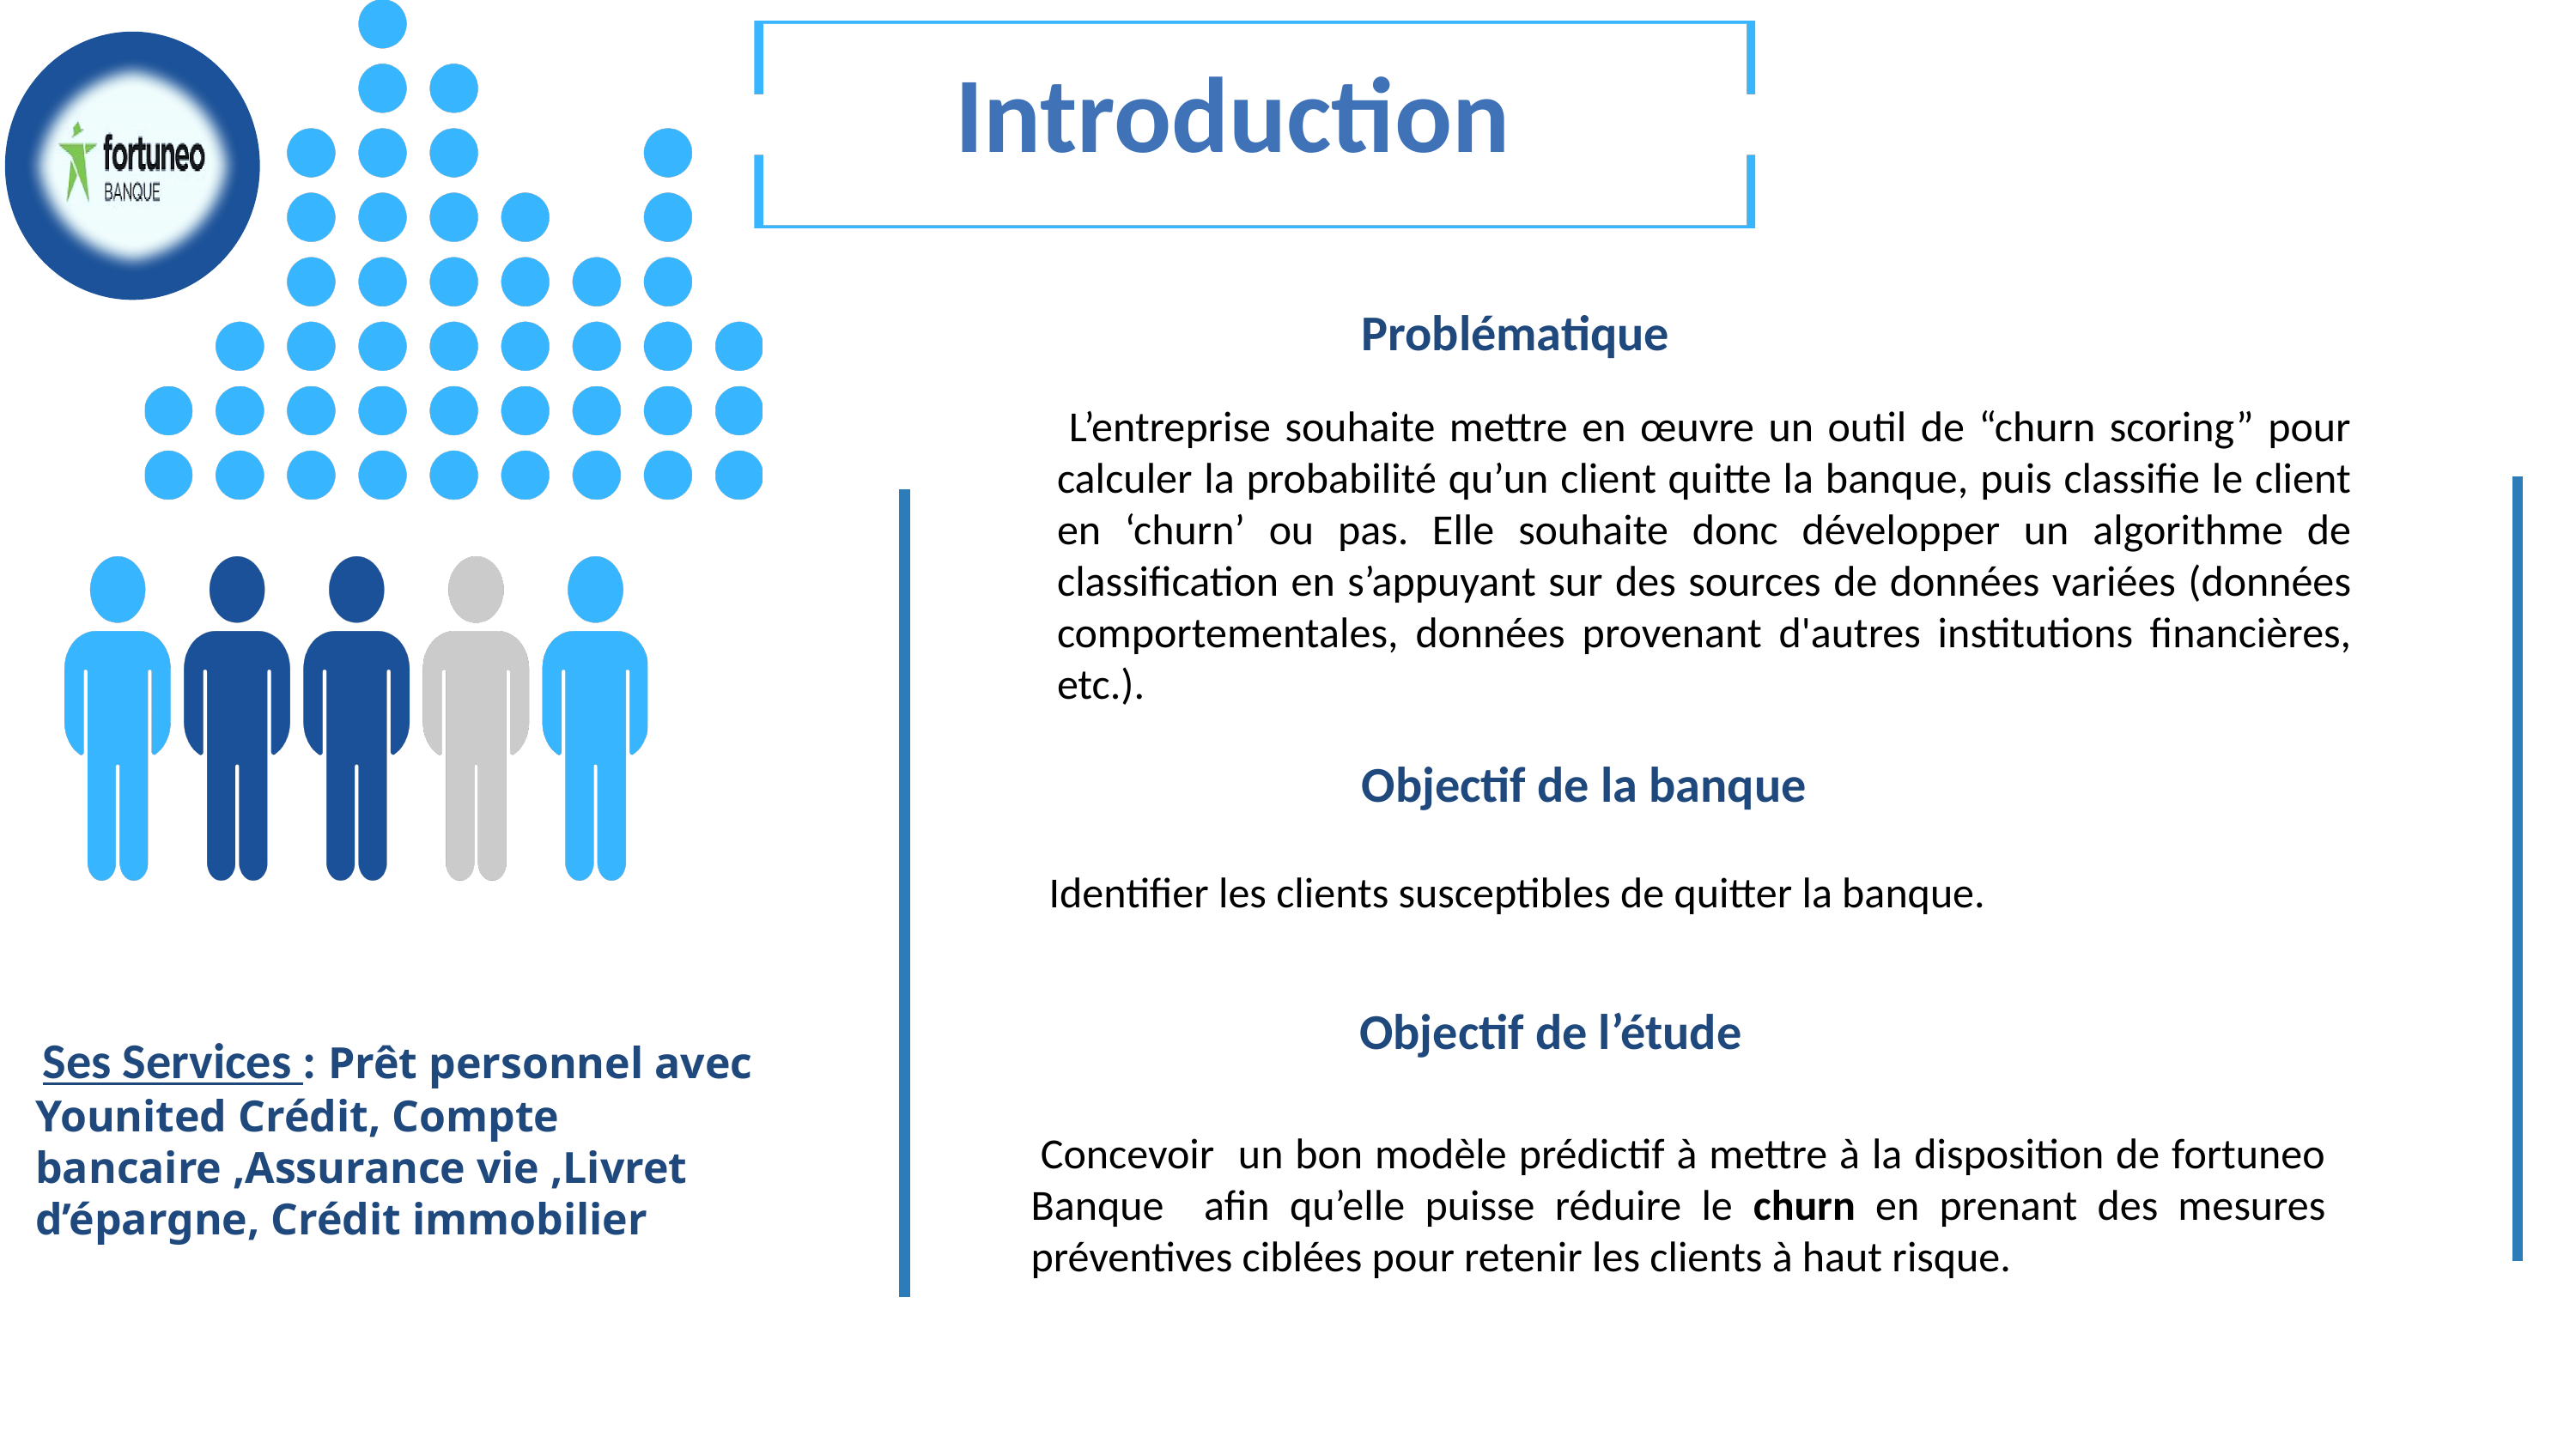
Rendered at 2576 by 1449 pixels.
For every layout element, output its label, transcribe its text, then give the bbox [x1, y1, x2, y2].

text_box Ses Services : Prêt personnel avec Younited Crédit, Compte bancaire ,Assurance vie ,Livret d’épargne, Crédit immobilier [22, 1022, 878, 1301]
text_box Introduction [696, 23, 1770, 174]
text_box L’entreprise souhaite mettre en œuvre un outil de “churn scoring” pour calculer la probabilité qu’un client quitte la banque, puis classifie le client en ‘churn’ ou pas. Elle souhaite donc développer un algorithme de classification en s’appuyant sur des sources de données variées (données comportementales, données provenant d'autres institutions financières, etc.). [1044, 392, 2365, 714]
text_box Objectif de l’étude [1339, 992, 2461, 1066]
text_box [64, 556, 648, 881]
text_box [899, 488, 911, 1298]
text_box [762, 174, 1756, 228]
text_box Objectif de la banque [1341, 745, 2464, 819]
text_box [4, 31, 260, 300]
text_box [144, 0, 762, 500]
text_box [2512, 476, 2524, 1262]
text_box Problématique [1341, 294, 2464, 367]
text_box Identifier les clients susceptibles de quitter la banque. [1029, 858, 2349, 924]
text_box Concevoir un bon modèle prédictif à mettre à la disposition de fortuneo Banque afin qu’elle puisse réduire le churn en prenant des mesures préventives ciblées pour retenir les clients à haut risque. [1018, 1119, 2339, 1287]
